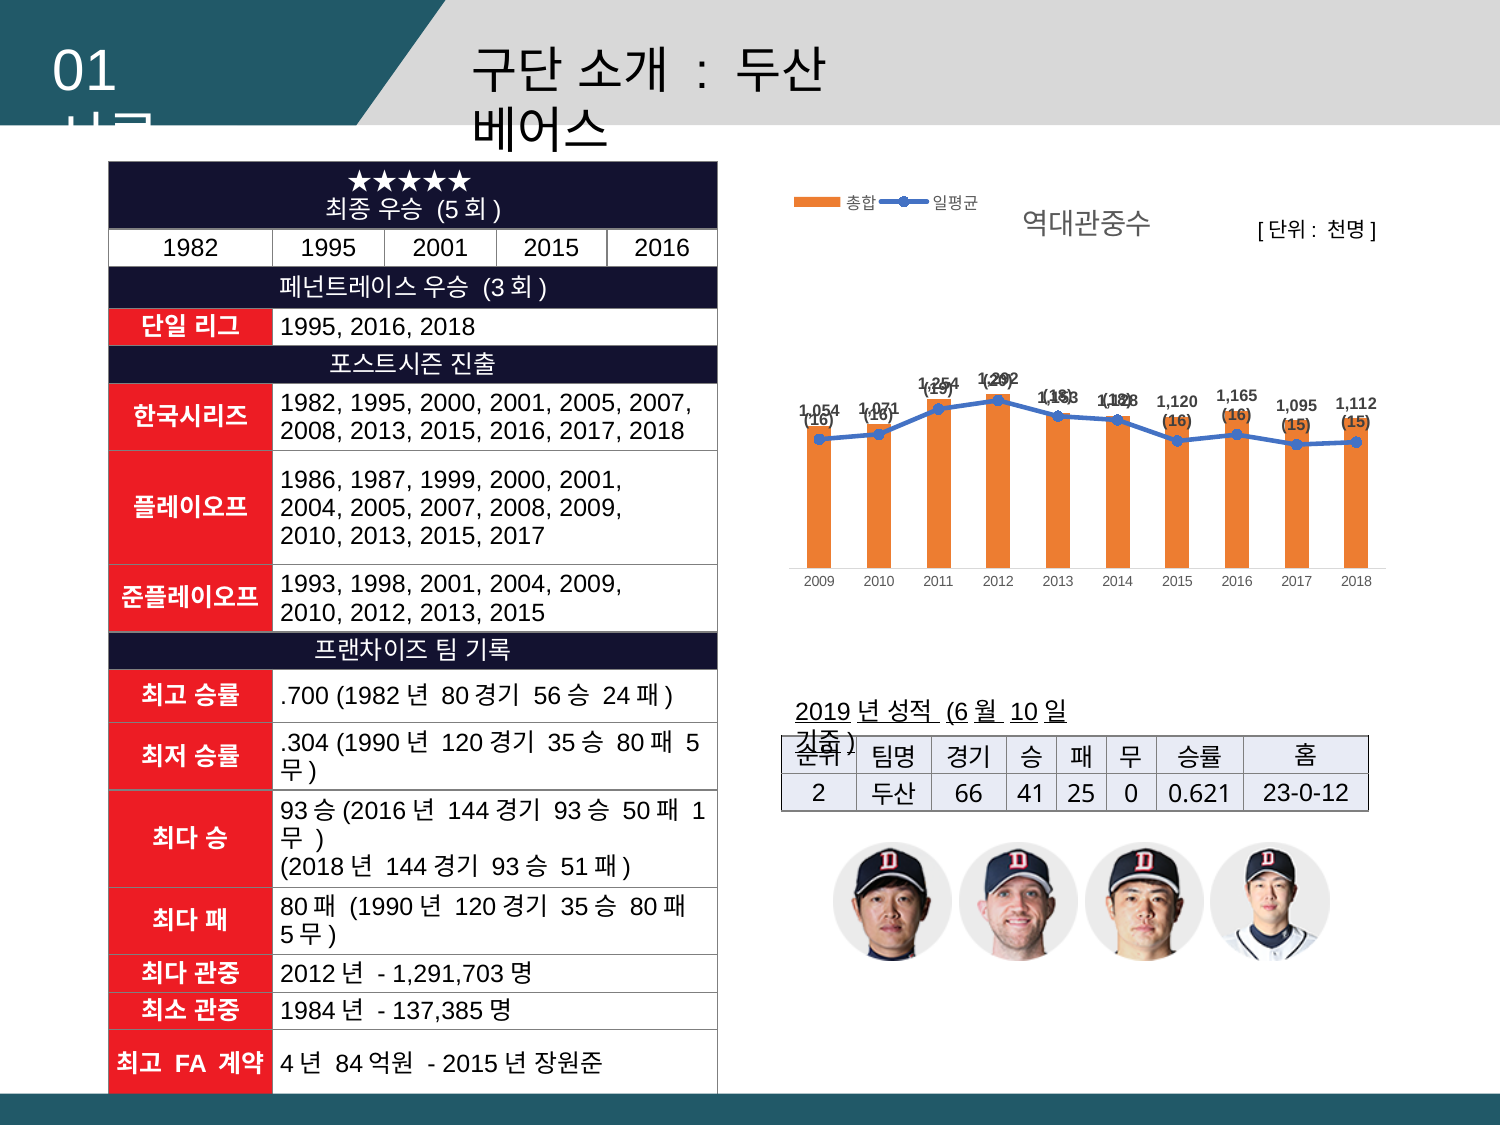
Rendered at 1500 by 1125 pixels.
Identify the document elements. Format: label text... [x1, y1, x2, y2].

table_cell 최소 관중 [109, 993, 272, 1029]
table_cell .700 (1982년 80경기 56승 24패) [273, 670, 717, 722]
table_cell 프랜차이즈 팀 기록 [109, 633, 717, 669]
table_cell 1995 [273, 230, 384, 266]
picture [1084, 842, 1204, 961]
table_header 경기 [932, 763, 1006, 773]
chart [781, 173, 1403, 663]
picture [959, 842, 1078, 961]
table_cell 최고 승률 [109, 670, 272, 722]
table_cell 1986, 1987, 1999, 2000, 2001, 2004, 2005, 2007, 2008, 2009, 2010, 2013, 2015, 2017 [273, 451, 717, 564]
table_cell 1982, 1995, 2000, 2001, 2005, 2007, 2008, 2013, 2015, 2016, 2017, 2018 [273, 384, 717, 450]
table_cell 0 [1107, 774, 1156, 810]
table_header ★★★★★ 최종 우승 (5회) [109, 162, 717, 228]
picture [1210, 842, 1330, 961]
table_cell 2 [782, 774, 856, 810]
table_cell 최고 FA 계약 [109, 1030, 272, 1093]
table_header 홈 [1244, 737, 1368, 773]
table_cell 66 [932, 774, 1006, 810]
table_header 무 [1107, 737, 1156, 773]
table_cell 1984년 - 137,385명 [273, 993, 717, 1029]
table_cell 2015 [497, 230, 606, 266]
table_header 패 [1057, 763, 1106, 773]
table_header 승 [1007, 763, 1056, 773]
text_box 2019년 성적 (6월 10일 기준) [780, 687, 1113, 763]
table_cell 23-0-12 [1244, 774, 1368, 810]
table_cell 1993, 1998, 2001, 2004, 2009, 2010, 2012, 2013, 2015 [273, 565, 717, 631]
text_box [0, 1093, 1500, 1125]
table_cell 41 [1007, 774, 1056, 810]
table_cell 2012년 - 1,291,703명 [273, 955, 717, 992]
table_cell 두산 [857, 774, 931, 810]
table_cell 한국시리즈 [109, 384, 272, 450]
table_cell 준플레이오프 [109, 565, 272, 631]
table_cell 플레이오프 [109, 451, 272, 564]
table_header 팀명 [857, 763, 931, 773]
text_box [0, 0, 446, 126]
text_box [357, 0, 1500, 126]
table_cell 80패 (1990년 120경기 35승 80패 5무) [273, 888, 717, 954]
table_cell 최다 관중 [109, 955, 272, 992]
text_box 구단 소개 : 두산 베어스 [456, 30, 957, 166]
text_box [92, 161, 143, 212]
table_cell 최다 승 [109, 791, 272, 887]
table_cell 포스트시즌 진출 [109, 346, 717, 383]
table_cell 25 [1057, 774, 1106, 810]
table_cell 2001 [385, 230, 496, 266]
table_header 순위 [782, 763, 856, 773]
table_cell 최저 승률 [109, 723, 272, 789]
table_cell 2016 [608, 230, 717, 266]
table_cell 1995, 2016, 2018 [273, 309, 717, 345]
table_header 승률 [1157, 737, 1243, 773]
table_cell 1982 [109, 230, 272, 266]
table_cell 단일 리그 [109, 309, 272, 345]
table_cell 93승(2016년 144경기 93승 50패 1무 ) (2018년 144경기 93승 51패) [273, 791, 717, 887]
table_cell 4년 84억원 - 2015년 장원준 [273, 1030, 717, 1093]
table_cell 최다 패 [109, 888, 272, 954]
table_cell 0.621 [1157, 774, 1243, 810]
table_cell 페넌트레이스 우승 (3회) [109, 267, 717, 308]
picture [833, 842, 953, 961]
text_box 01 서론 [37, 24, 254, 180]
table_cell .304 (1990년 120경기 35승 80패 5무) [273, 723, 717, 789]
